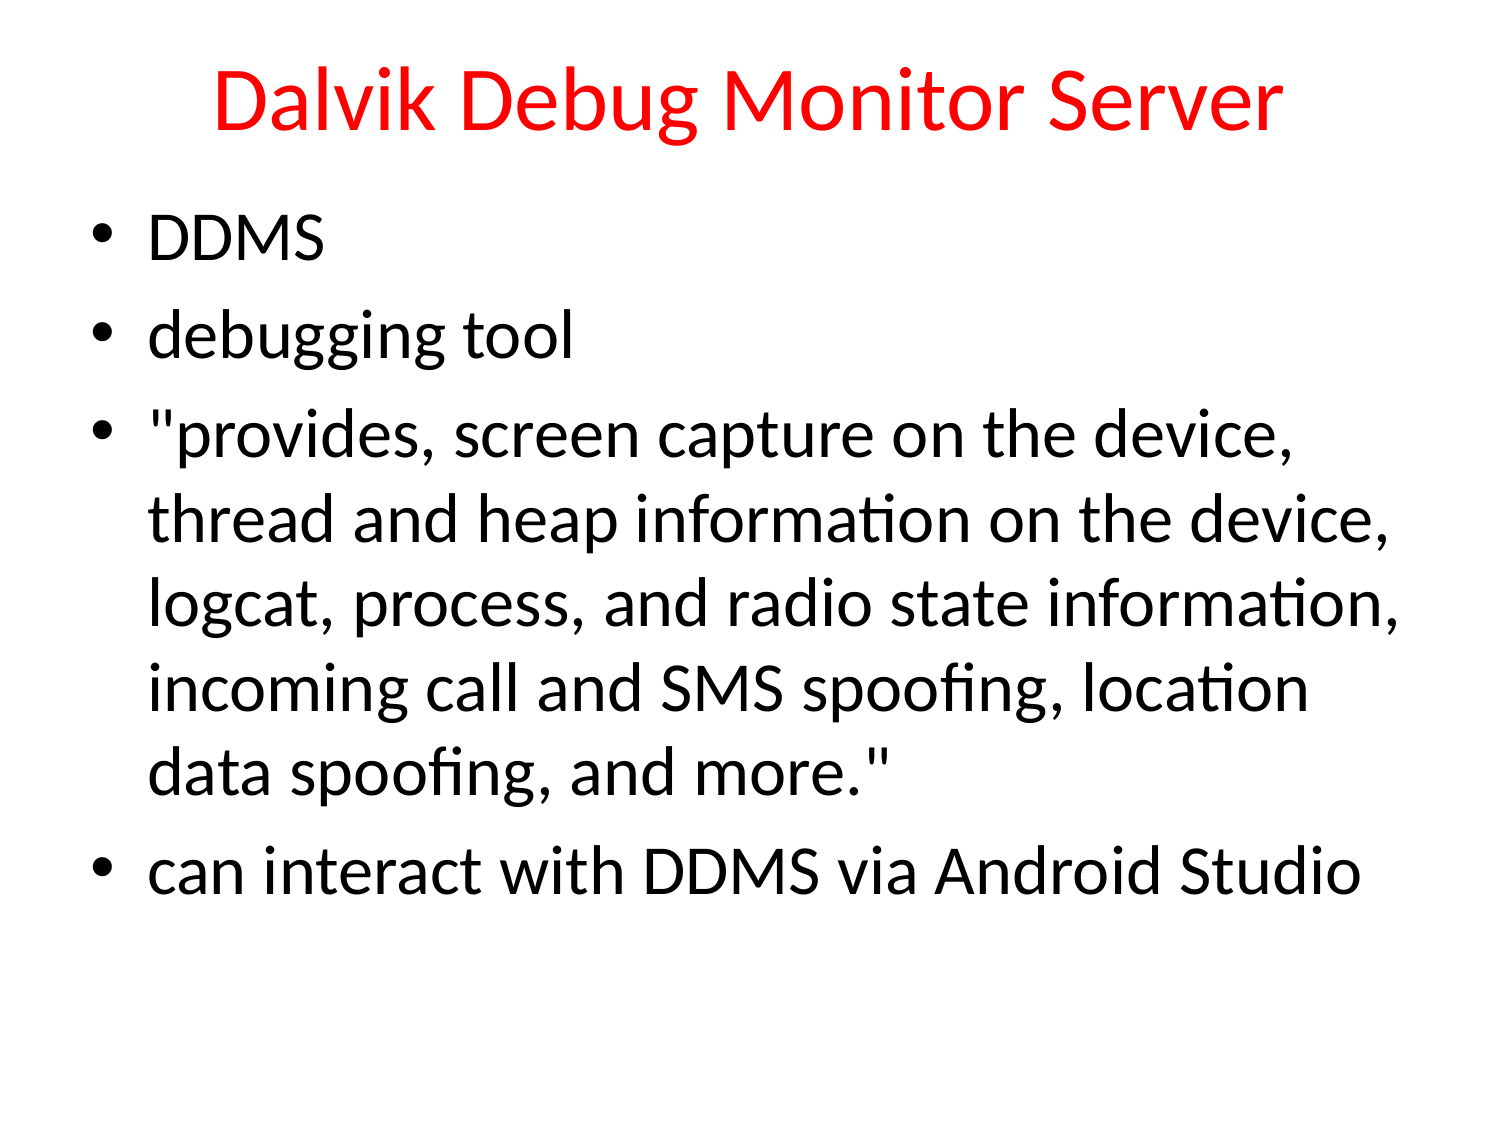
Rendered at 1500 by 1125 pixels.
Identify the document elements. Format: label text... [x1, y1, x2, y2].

title Dalvik Debug Monitor Server [75, 0, 1425, 182]
list DDMS debugging tool "provides, screen capture on the device, thread and heap information on the device, logcat, process, and radio state information, incoming call and SMS spoofing, location data spoofing, and more." can interact with DDMS via Android Studio [75, 182, 1425, 1038]
